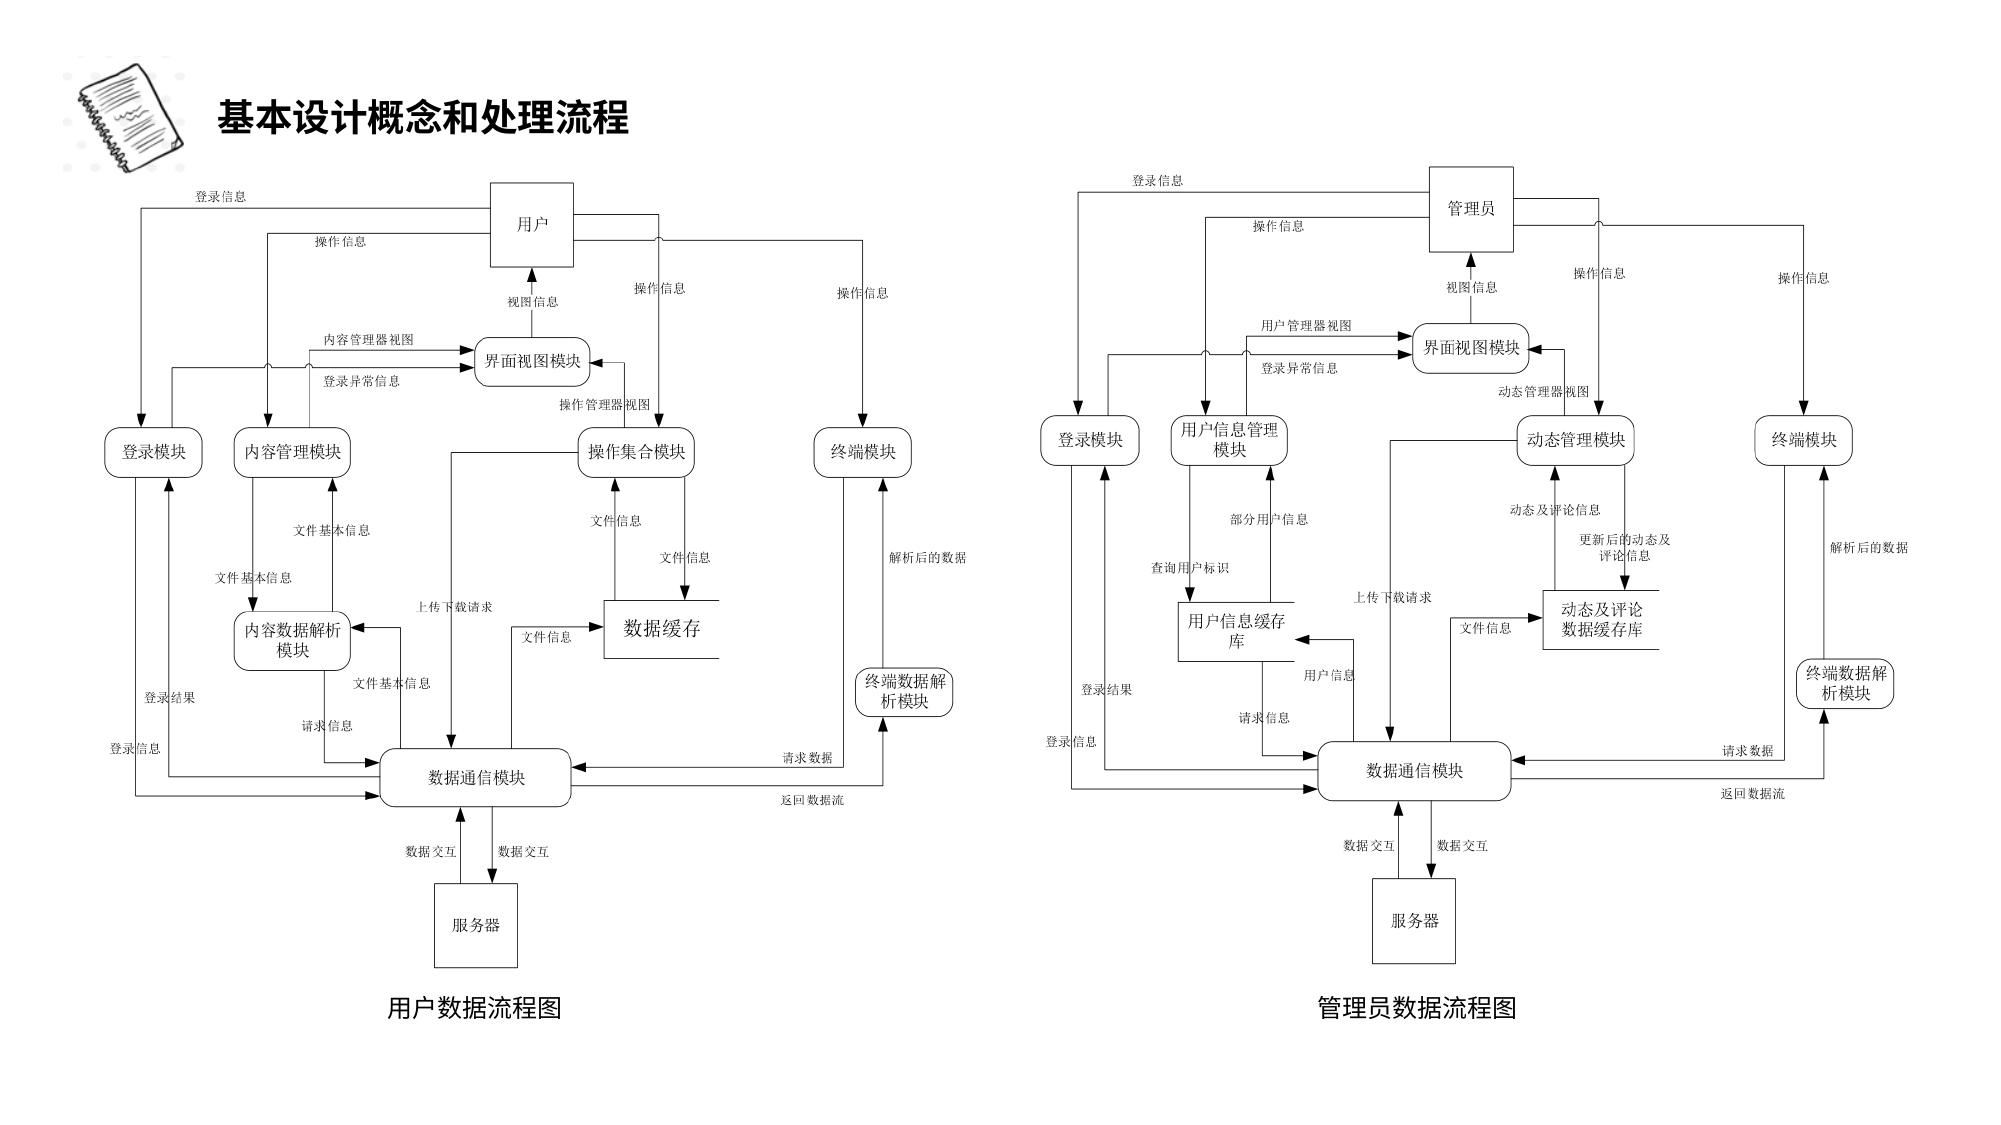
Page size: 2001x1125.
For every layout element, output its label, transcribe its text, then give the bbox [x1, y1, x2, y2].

text_box 用户数据流程图 [325, 985, 625, 1030]
text_box 基本设计概念和处理流程 [202, 81, 625, 151]
text_box 管理员数据流程图 [1267, 985, 1567, 1030]
picture [63, 56, 1001, 985]
picture [1031, 150, 1937, 985]
